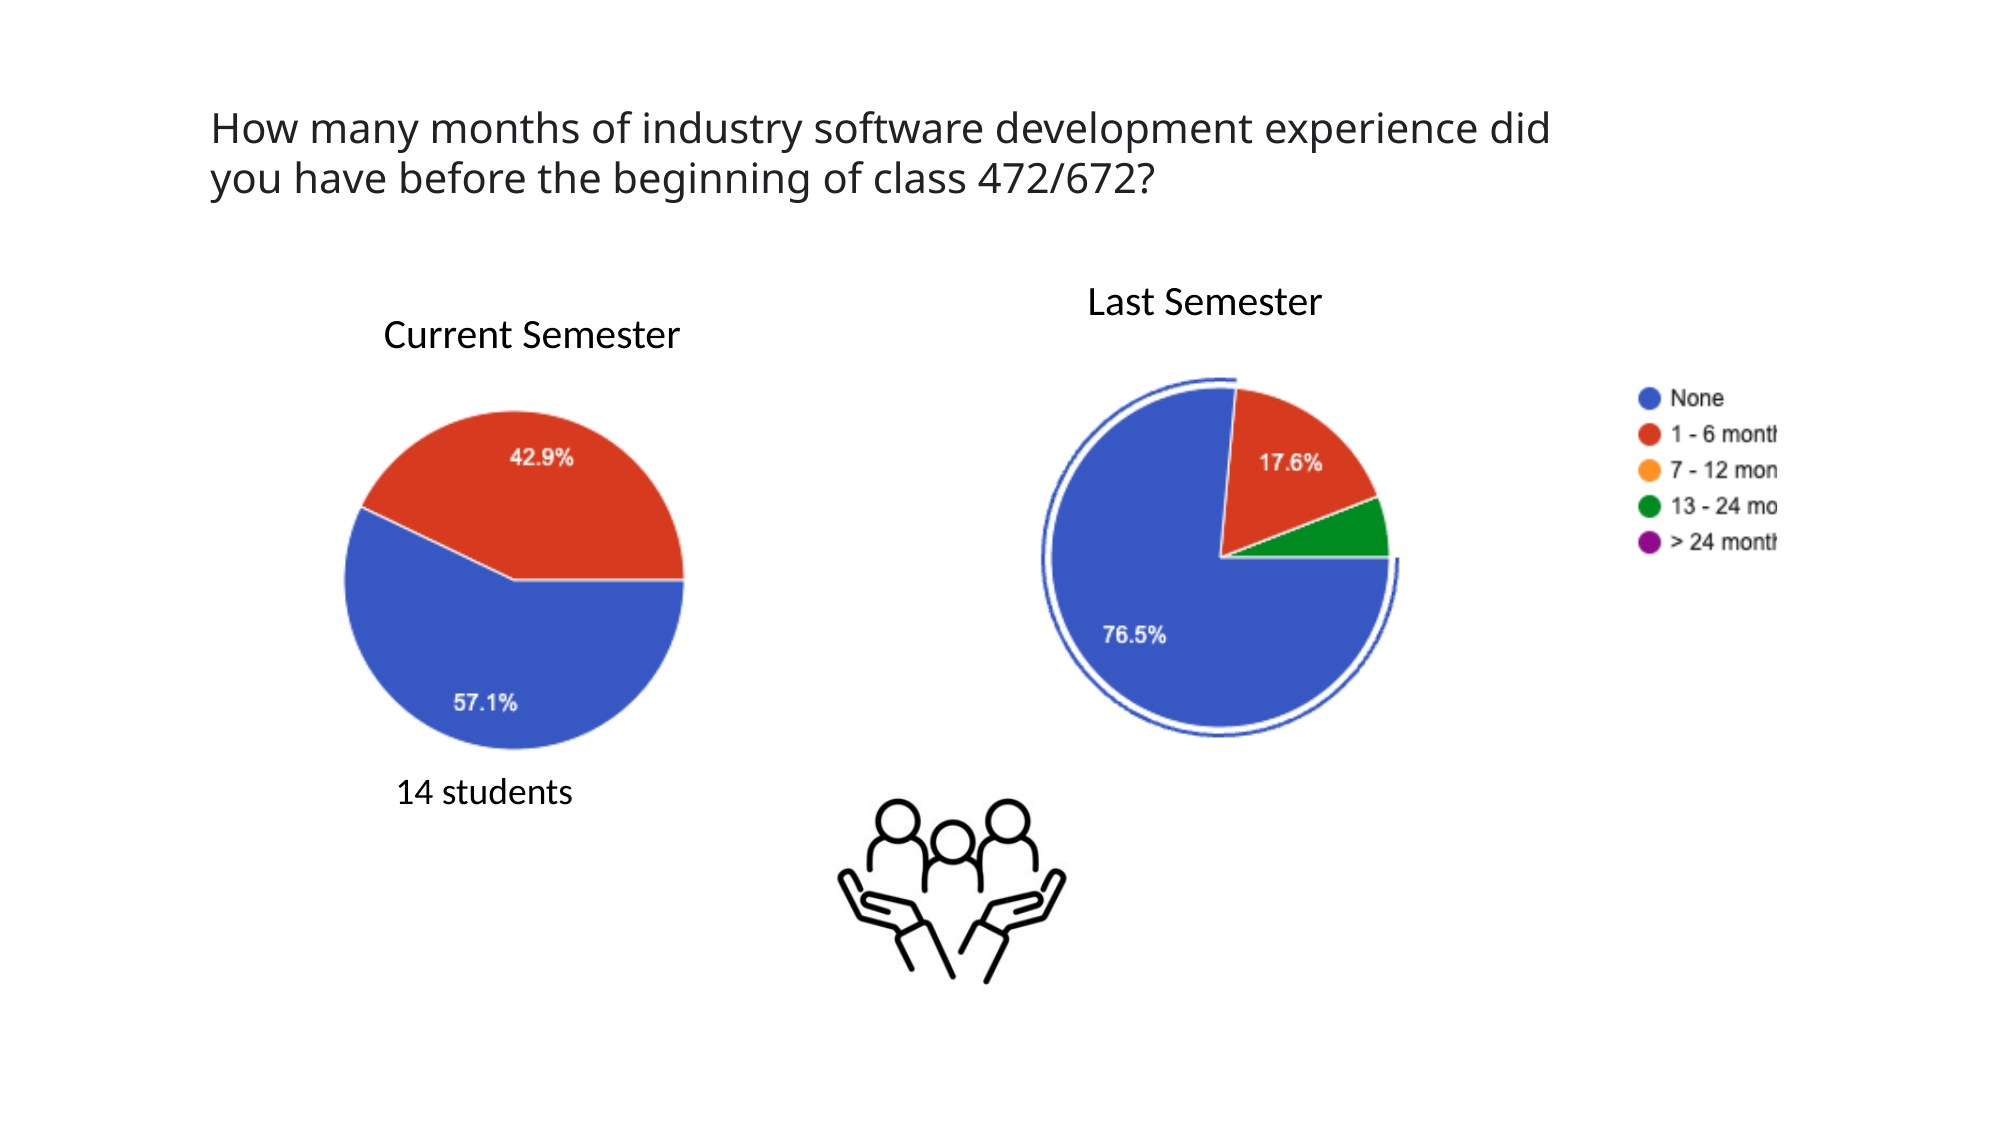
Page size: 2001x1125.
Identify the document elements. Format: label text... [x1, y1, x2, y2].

picture [327, 358, 717, 760]
text_box 14 students [380, 760, 699, 820]
text_box Last Semester [1072, 266, 1343, 332]
text_box Current Semester [369, 299, 699, 358]
text_box How many months of industry software development experience did you have before the beginning of class 472/672? [195, 94, 1640, 209]
picture [833, 377, 1778, 993]
